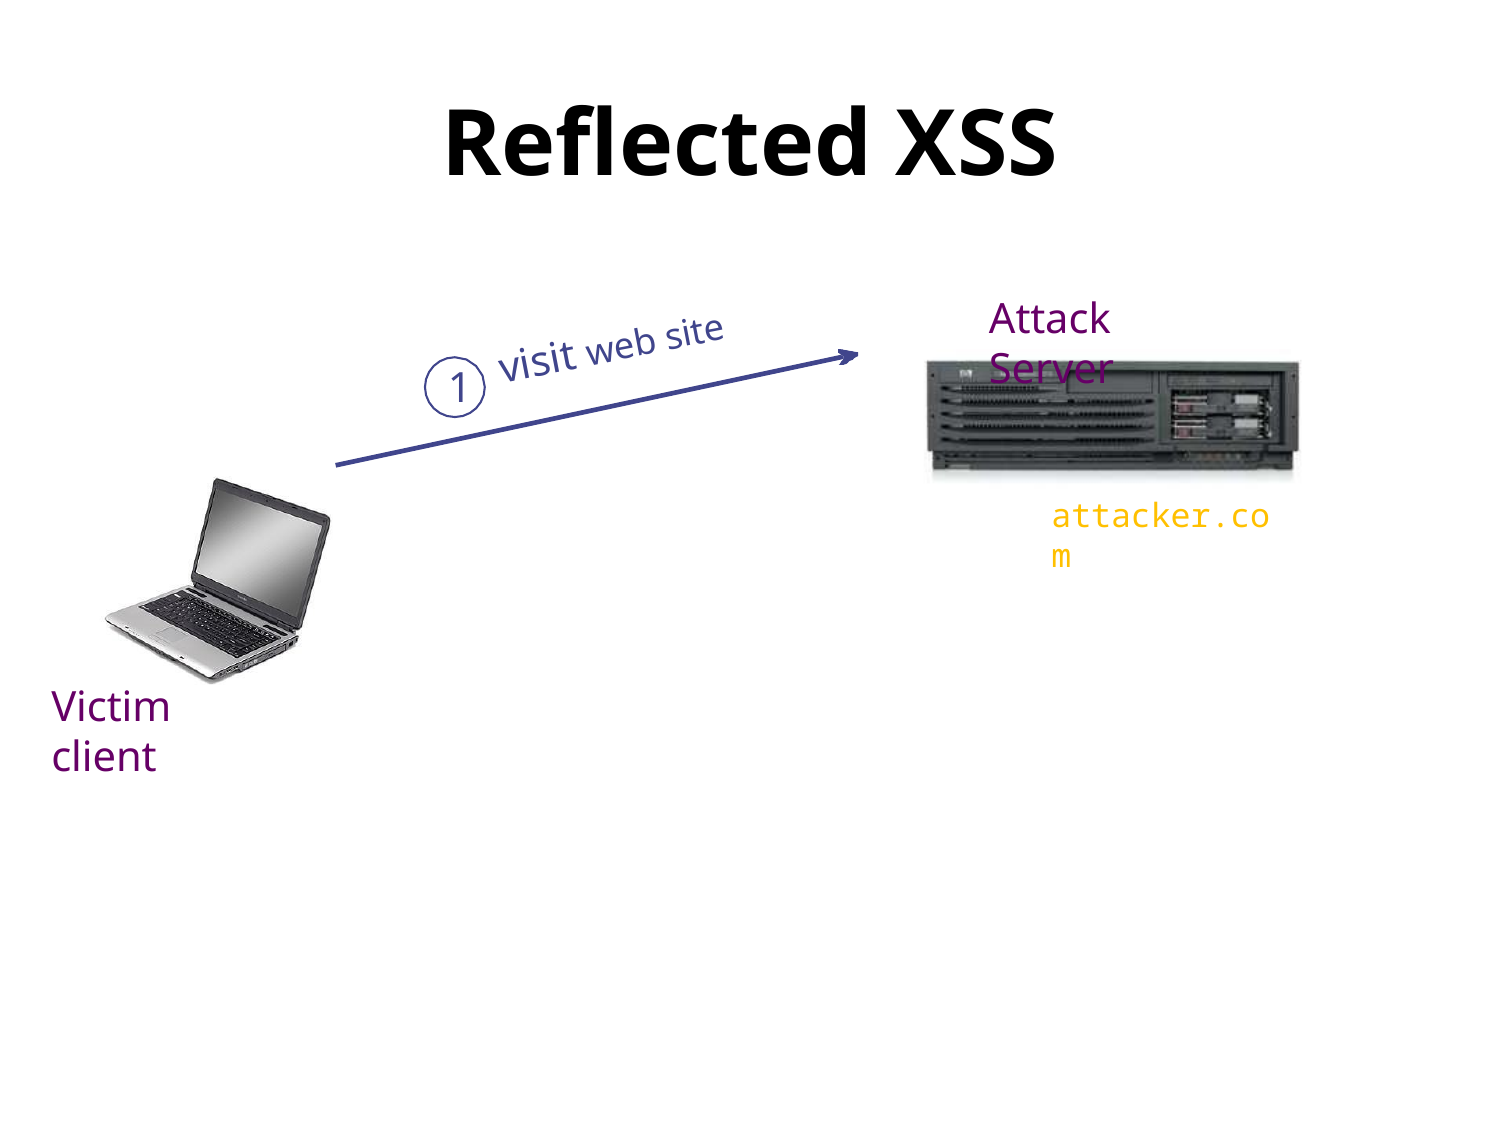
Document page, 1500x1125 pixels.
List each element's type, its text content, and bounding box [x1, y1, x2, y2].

text_box [424, 359, 485, 418]
text_box Victim client [49, 677, 276, 780]
text_box visit web site [496, 308, 743, 396]
text_box [99, 476, 333, 685]
title Reflected XSS [0, 45, 1500, 233]
text_box [923, 349, 1302, 489]
text_box [838, 349, 859, 365]
text_box Attack Server [986, 290, 1237, 393]
text_box 1 [445, 358, 473, 411]
text_box attacker.com [1049, 492, 1287, 575]
